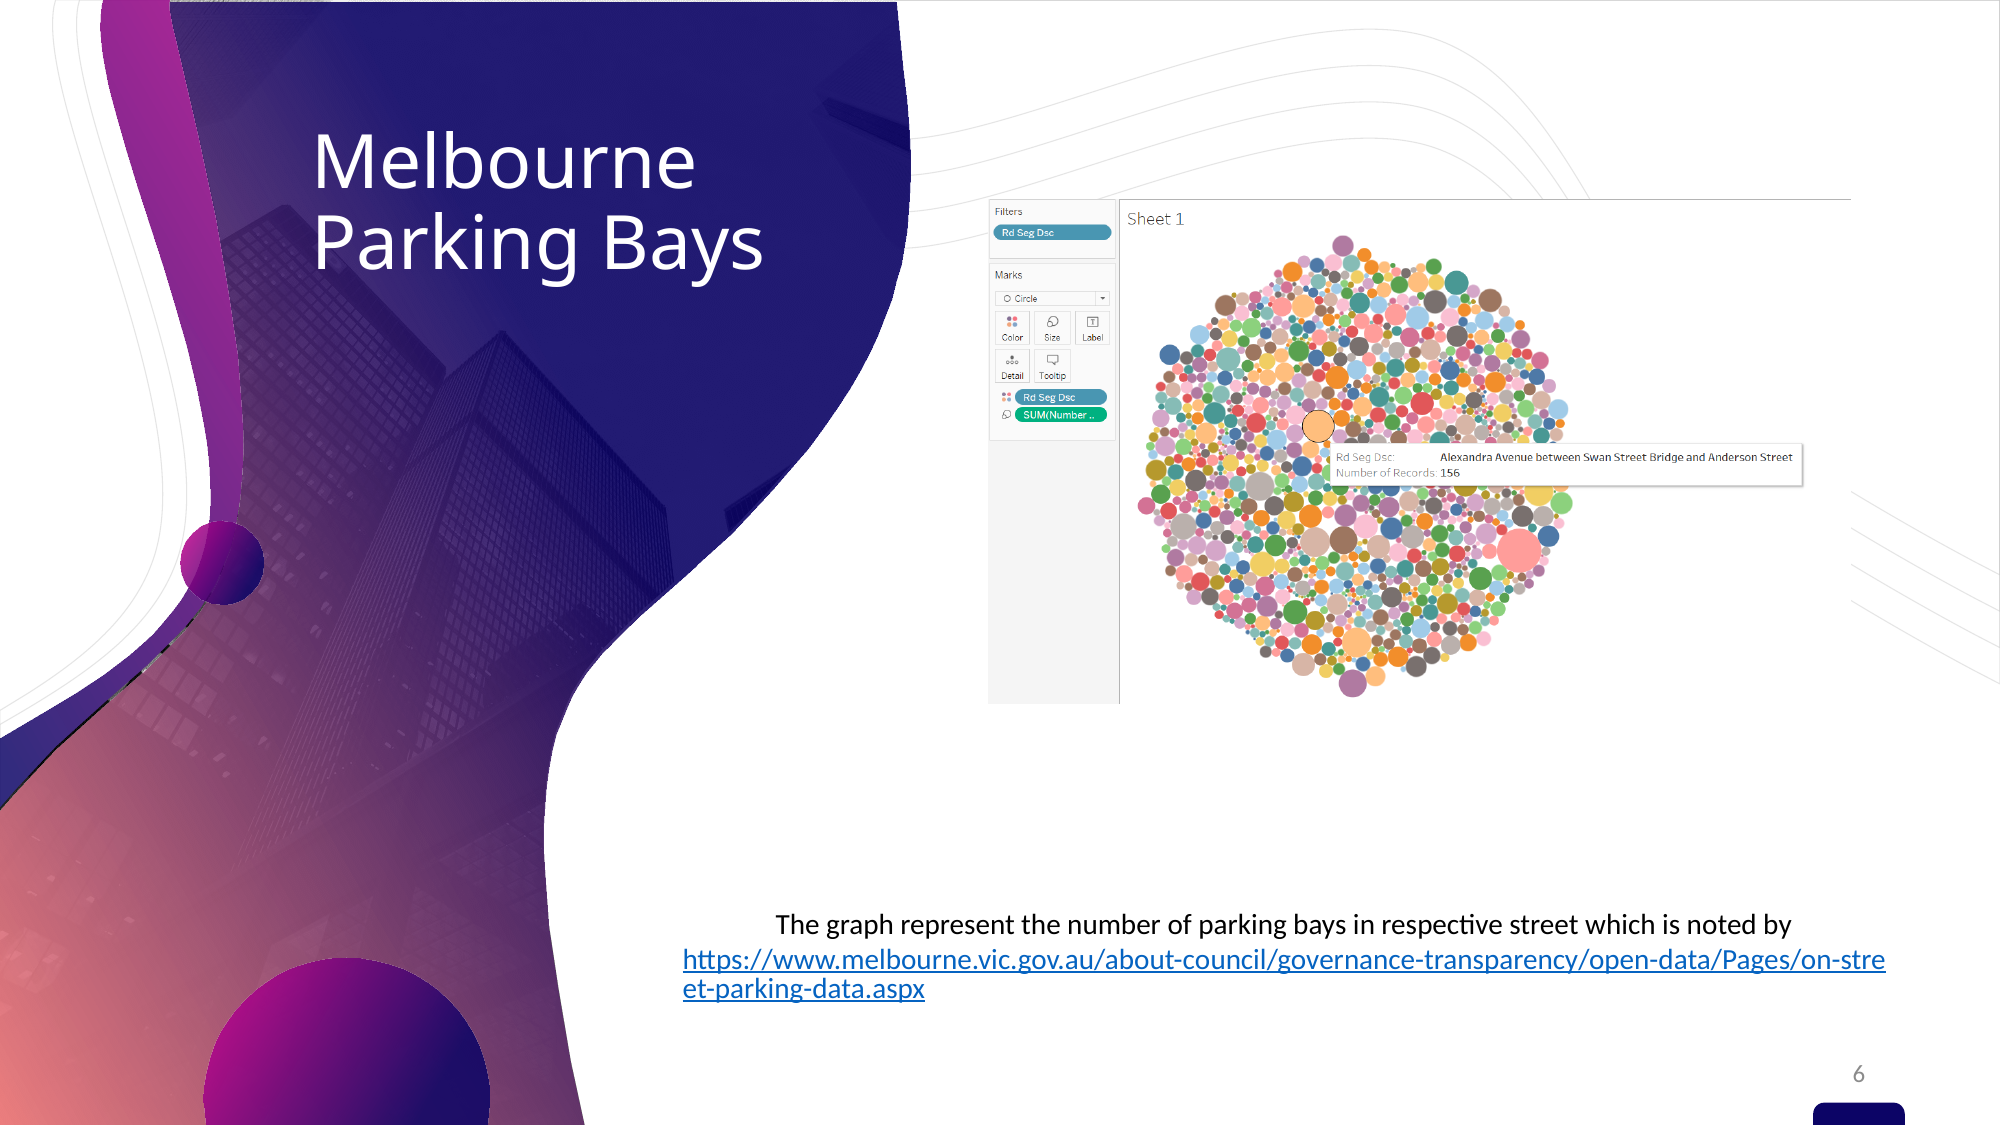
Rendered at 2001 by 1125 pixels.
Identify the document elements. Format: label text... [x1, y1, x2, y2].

picture [988, 199, 1851, 756]
picture [0, 0, 911, 1125]
text_box The graph represent the number of parking bays in respective street which is noted by https://www.melbourne.vic.gov.au/about-council/governance-transparency/open-data/Pages/on-street-parking-data.aspx [911, 904, 1892, 976]
slide_number 6 [1824, 1042, 1894, 1103]
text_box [911, 0, 2000, 684]
